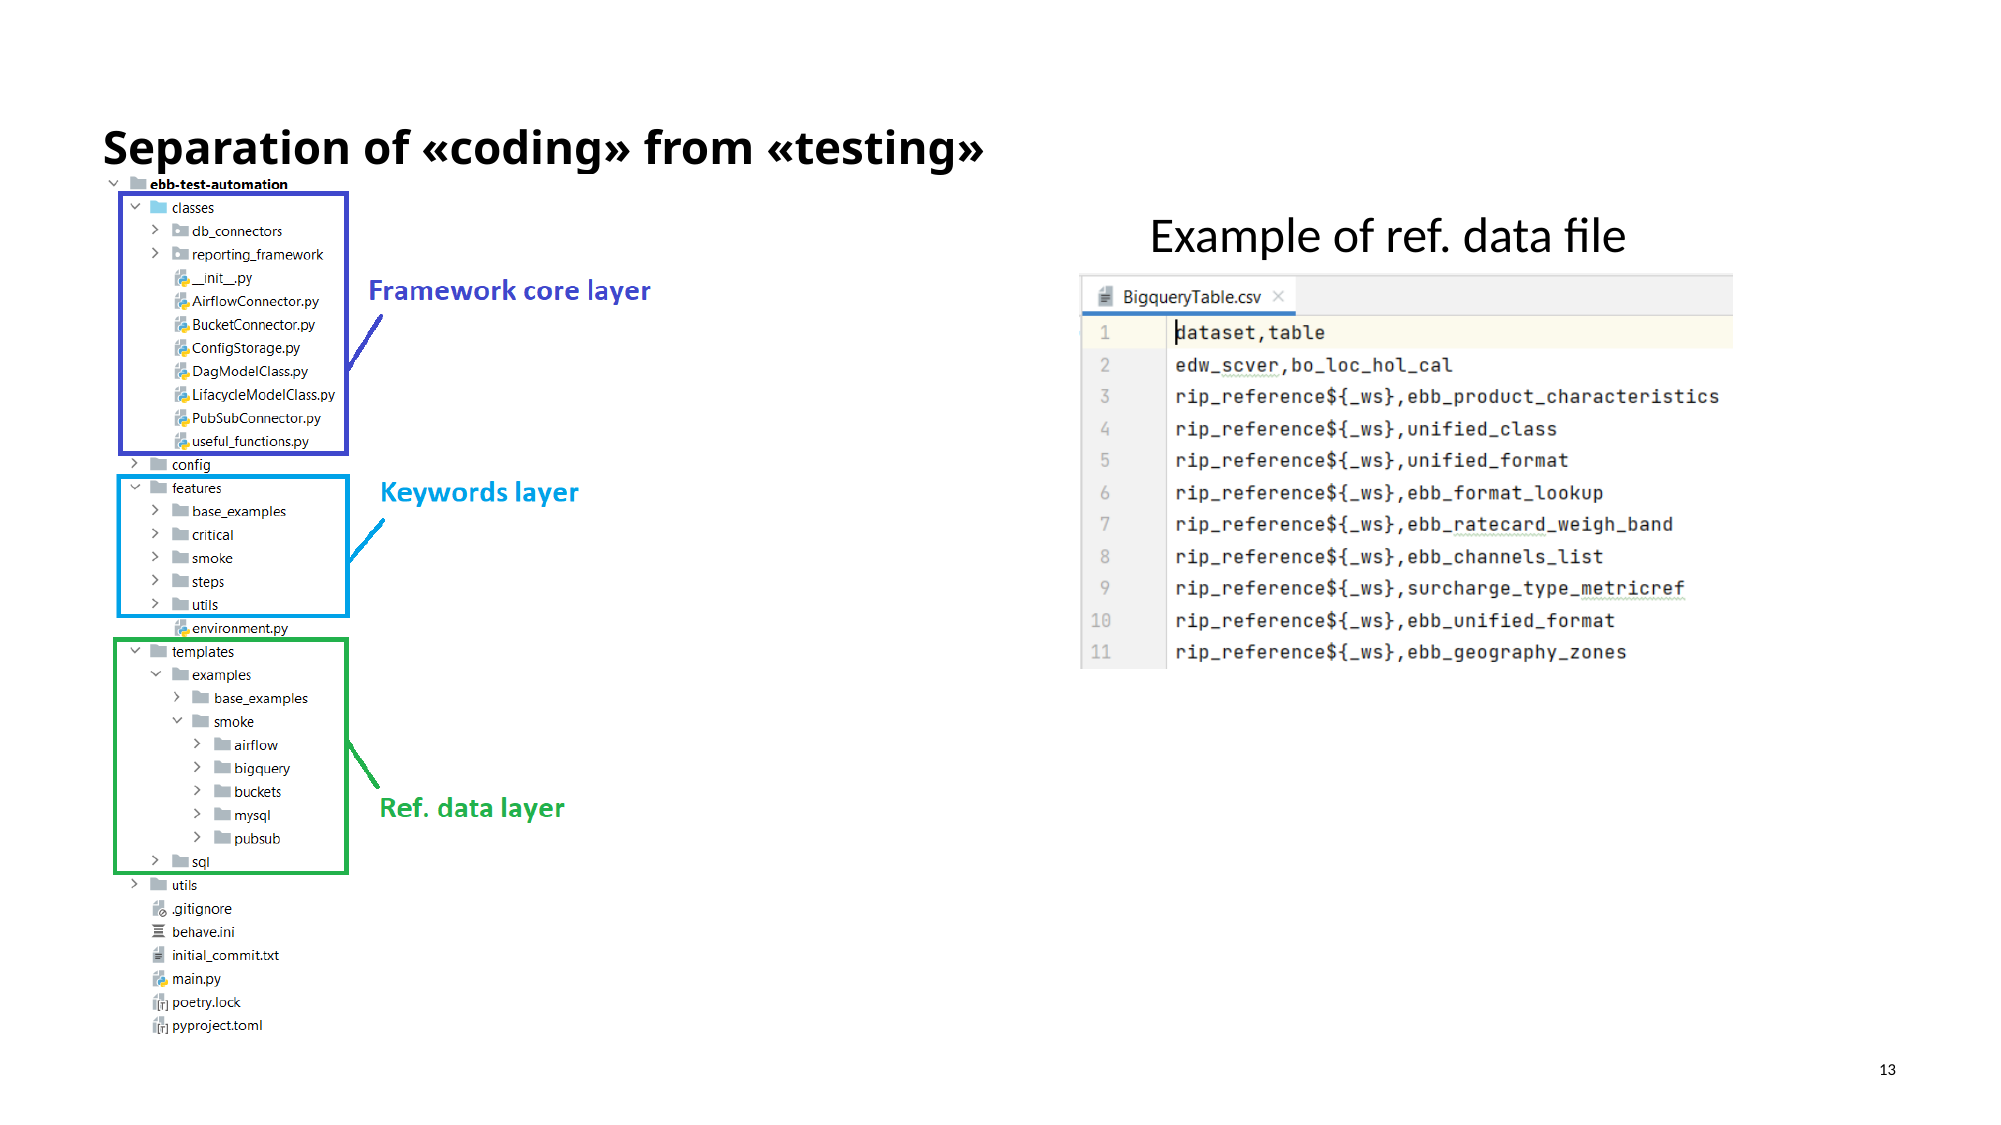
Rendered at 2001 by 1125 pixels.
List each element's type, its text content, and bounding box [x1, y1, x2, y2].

picture [1079, 273, 1733, 669]
title Separation of «coding» from «testing» [102, 118, 1896, 175]
picture [102, 174, 678, 1043]
text_box Example of ref. data file [1149, 196, 1663, 252]
